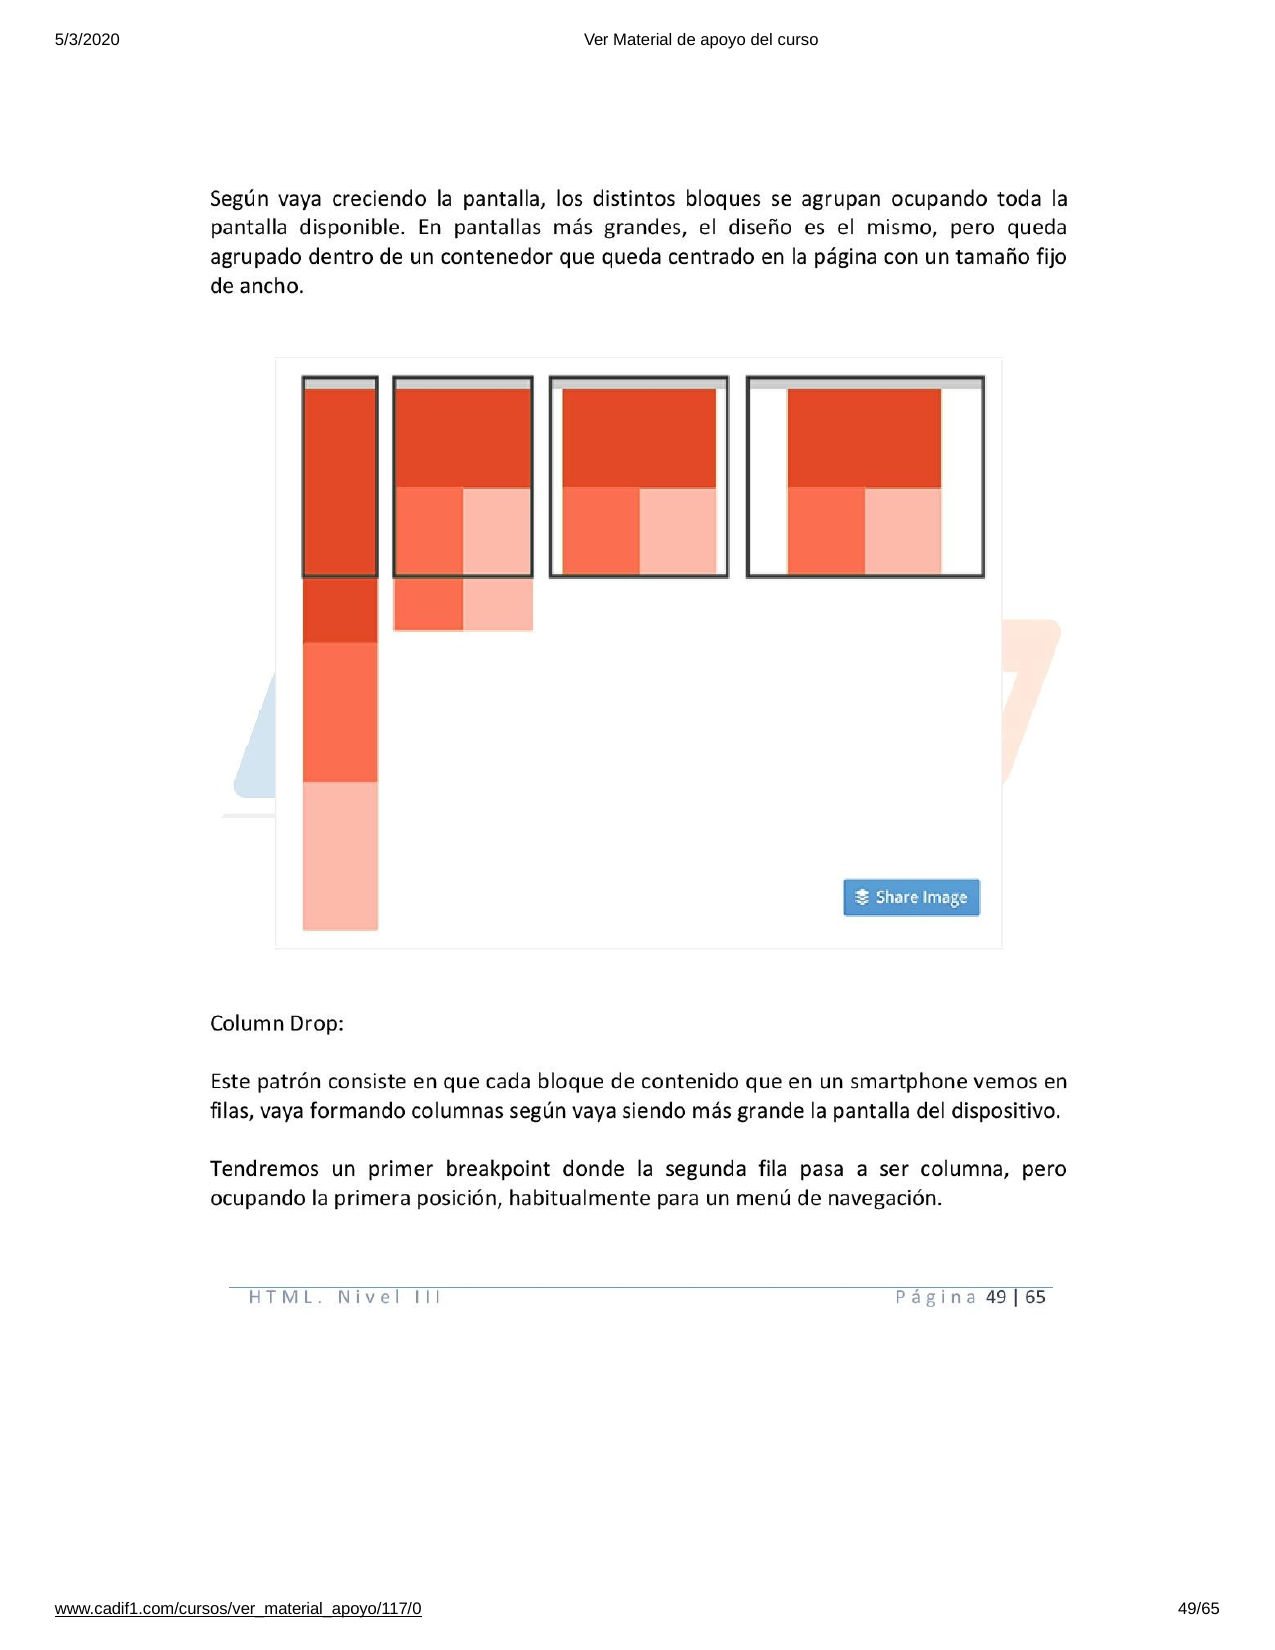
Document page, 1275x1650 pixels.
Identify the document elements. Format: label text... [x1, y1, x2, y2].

text_box 5/3/2020 [53, 27, 123, 50]
text_box Ver Material de apoyo del curso [582, 27, 821, 50]
text_box www.cadif1.com/cursos/ver_material_apoyo/117/0 [53, 1597, 428, 1618]
slide_number 10/65 [1171, 1597, 1222, 1650]
text_box [209, 184, 1072, 1315]
